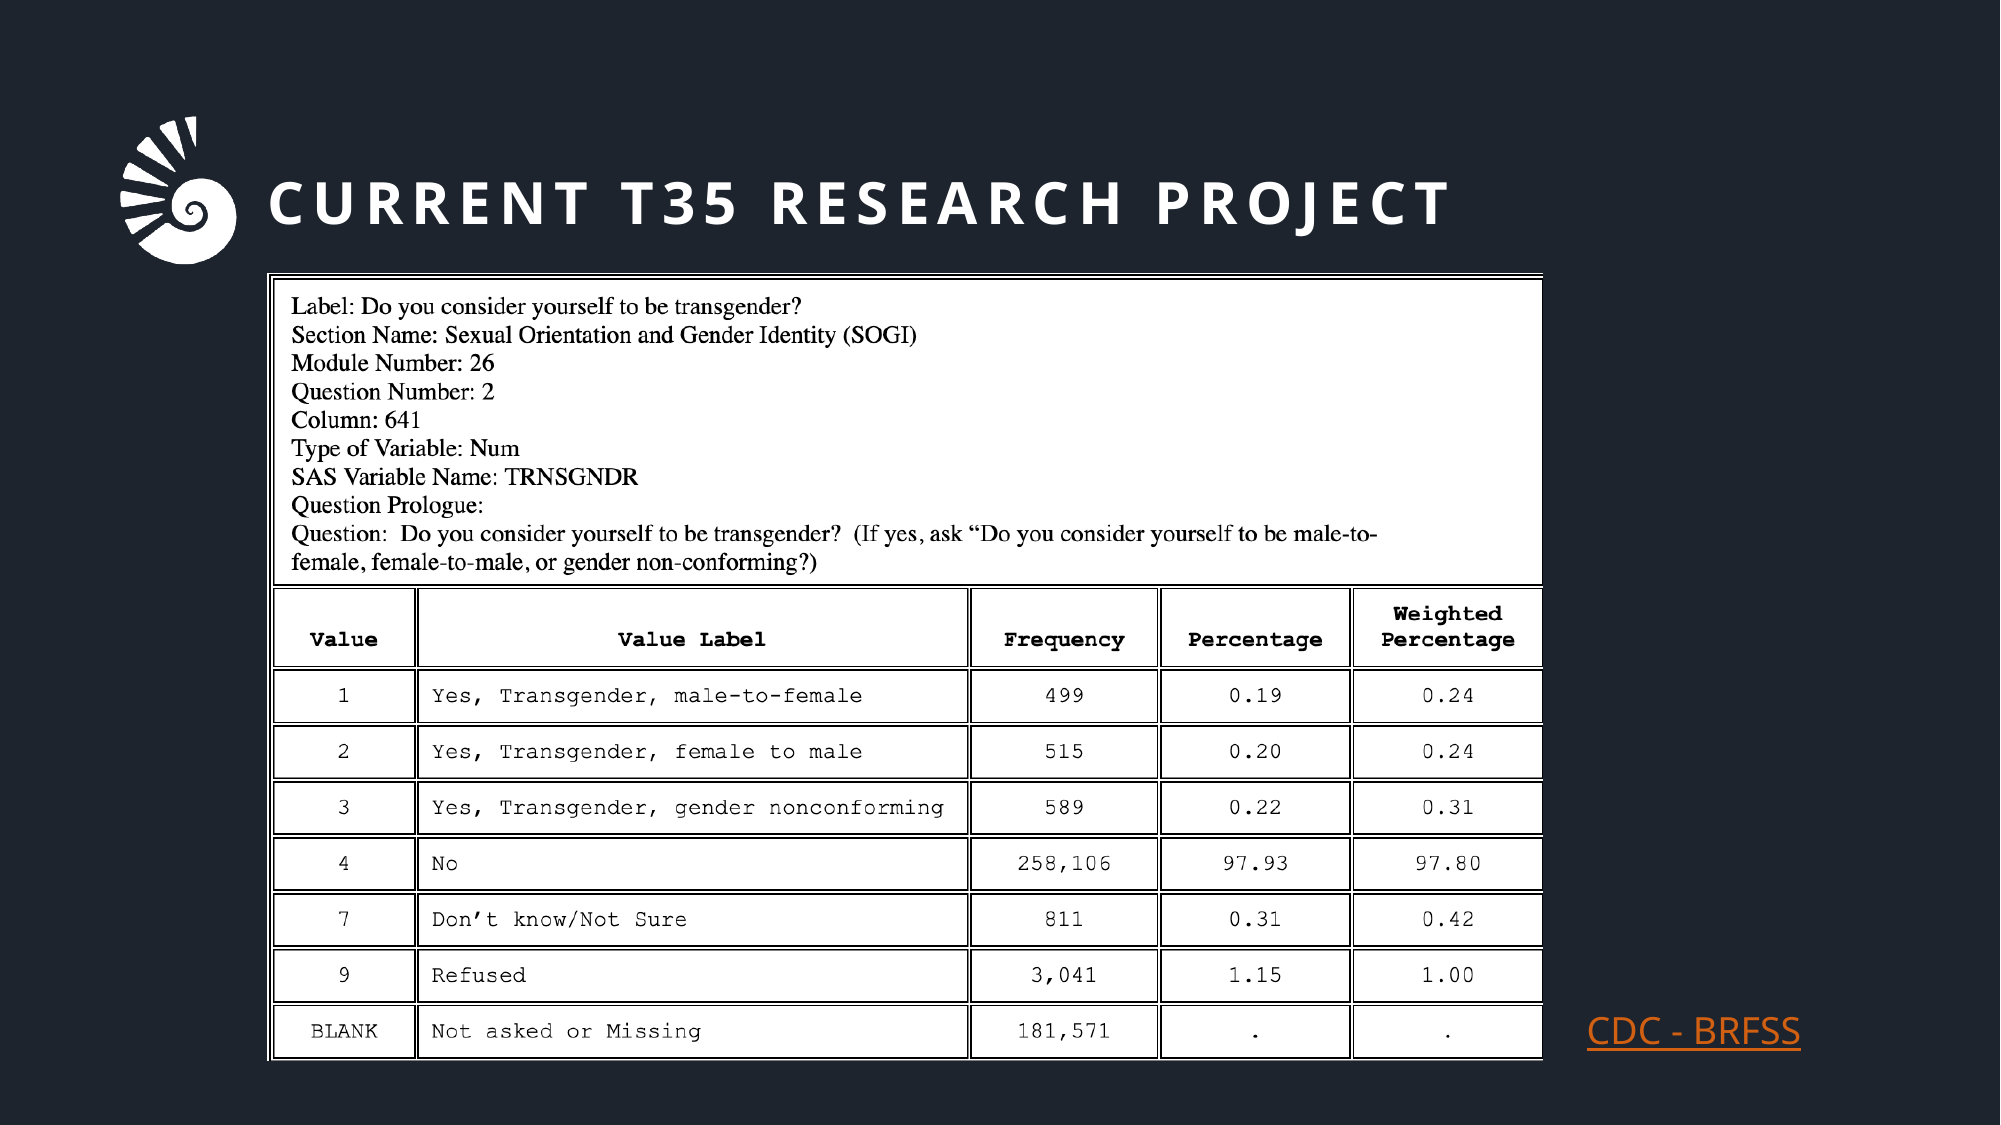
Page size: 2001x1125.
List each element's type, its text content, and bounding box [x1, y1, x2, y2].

title Current T35 research project [267, 165, 1822, 274]
picture [65, 85, 1543, 1061]
text_box CDC - BRFSS [1571, 1000, 1817, 1066]
